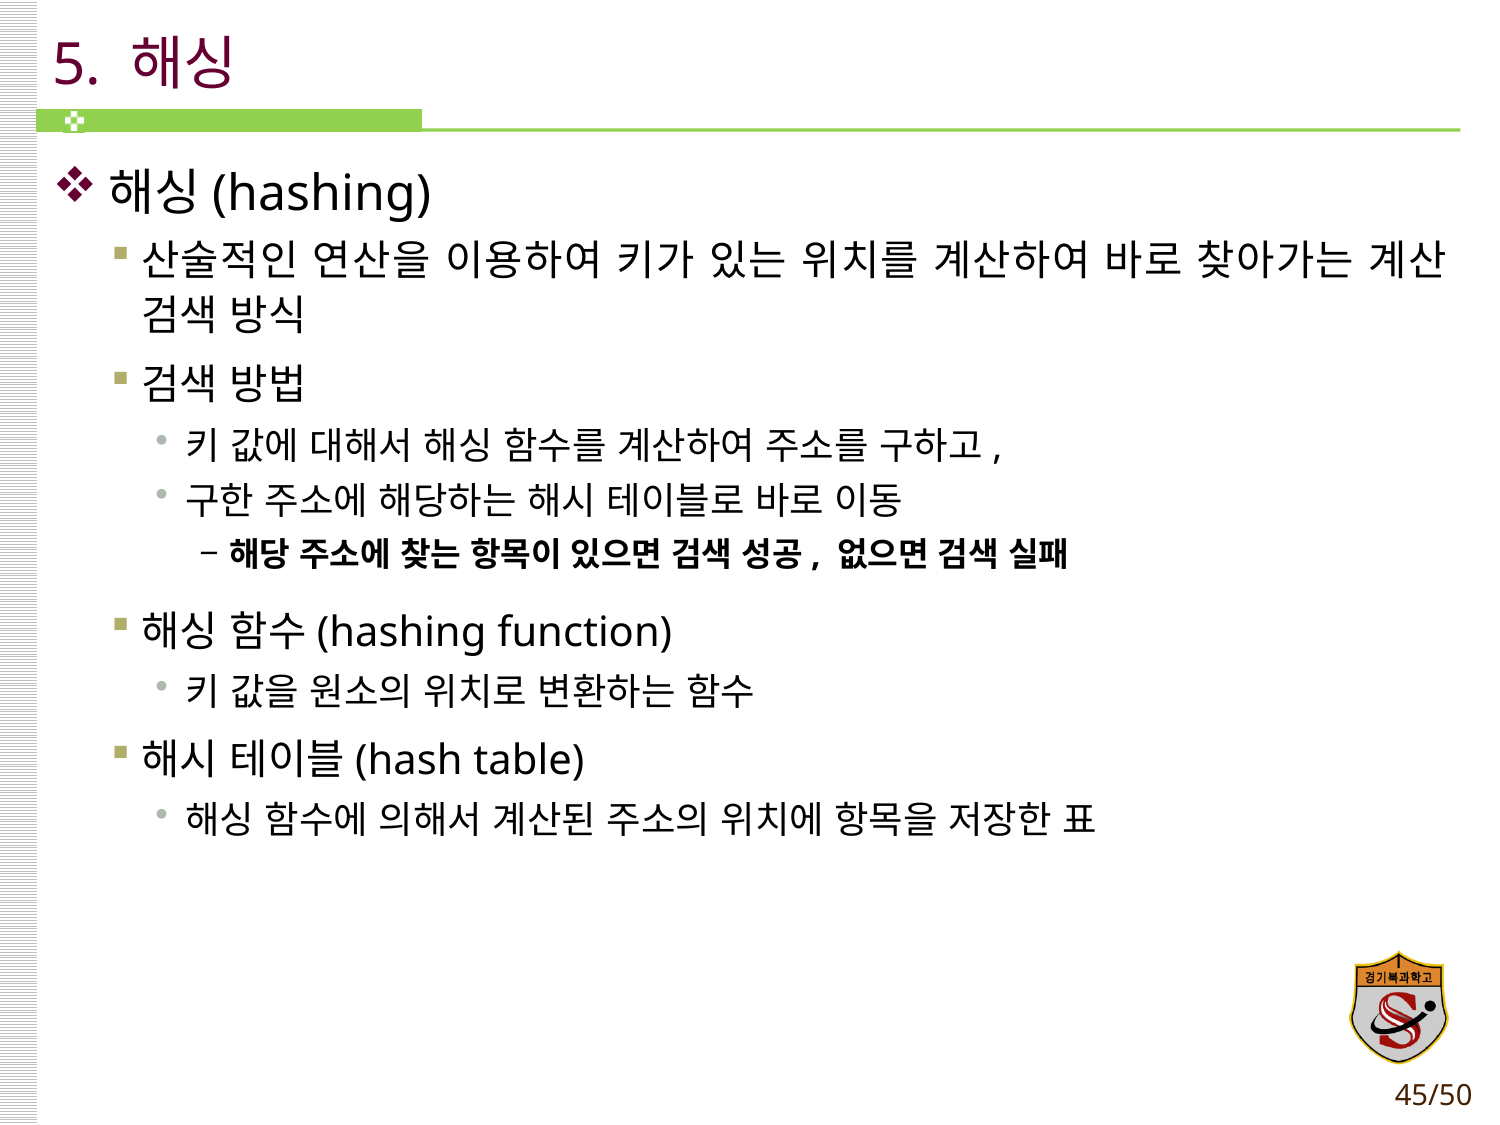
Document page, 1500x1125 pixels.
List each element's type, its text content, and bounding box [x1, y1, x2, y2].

title 5. 해싱 [37, 13, 1278, 109]
list 해싱(hashing) 산술적인 연산을 이용하여 키가 있는 위치를 계산하여 바로 찾아가는 계산 검색 방식 검색 방법 키 값에 대해서 해싱 함수를 계산하여 주소를 구하고, 구한 주소에 해당하는 해시 테이블로 바로 이동 해당 주소에 찾는 항목이 있으면 검색 성공, 없으면 검색 실패 해싱 함수(hashing function) 키 값을 원소의 위치로 변환하는 함수 해시 테이블(hash table) 해싱 함수에 의해서 계산된 주소의 위치에 항목을 저장한 표 [37, 152, 1463, 1091]
picture [65, 111, 84, 131]
